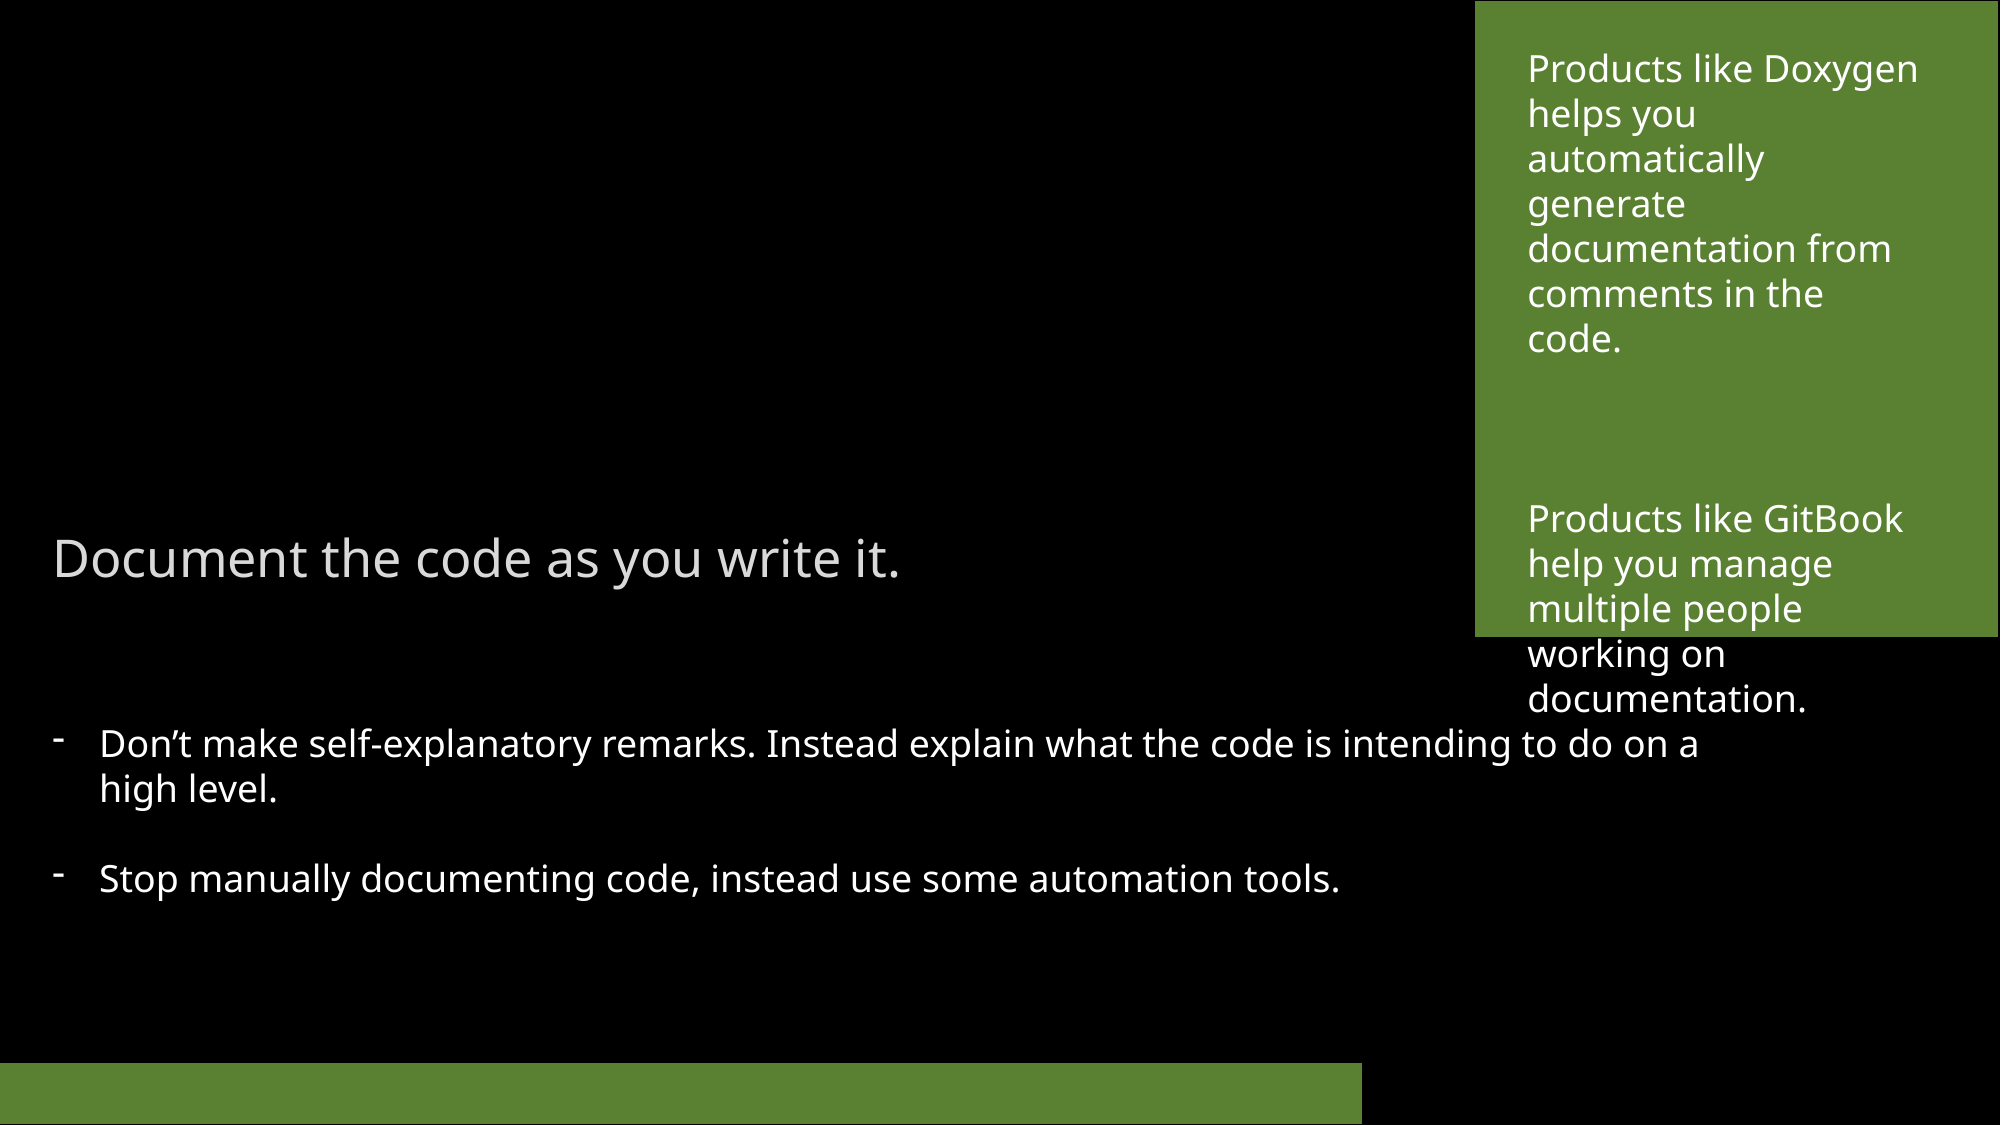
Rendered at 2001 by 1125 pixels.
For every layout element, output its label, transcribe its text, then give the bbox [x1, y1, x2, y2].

text_box [0, 1062, 1363, 1125]
text_box Don’t make self-explanatory remarks. Instead explain what the code is intending to do on a high level. Stop manually documenting code, instead use some automation tools. [37, 712, 1725, 908]
text_box [1474, 0, 1999, 638]
text_box Products like Doxygen helps you automatically generate documentation from comments in the code. Products like GitBook help you manage multiple people working on documentation. [1512, 38, 1938, 728]
list Document the code as you write it. [37, 525, 1474, 638]
